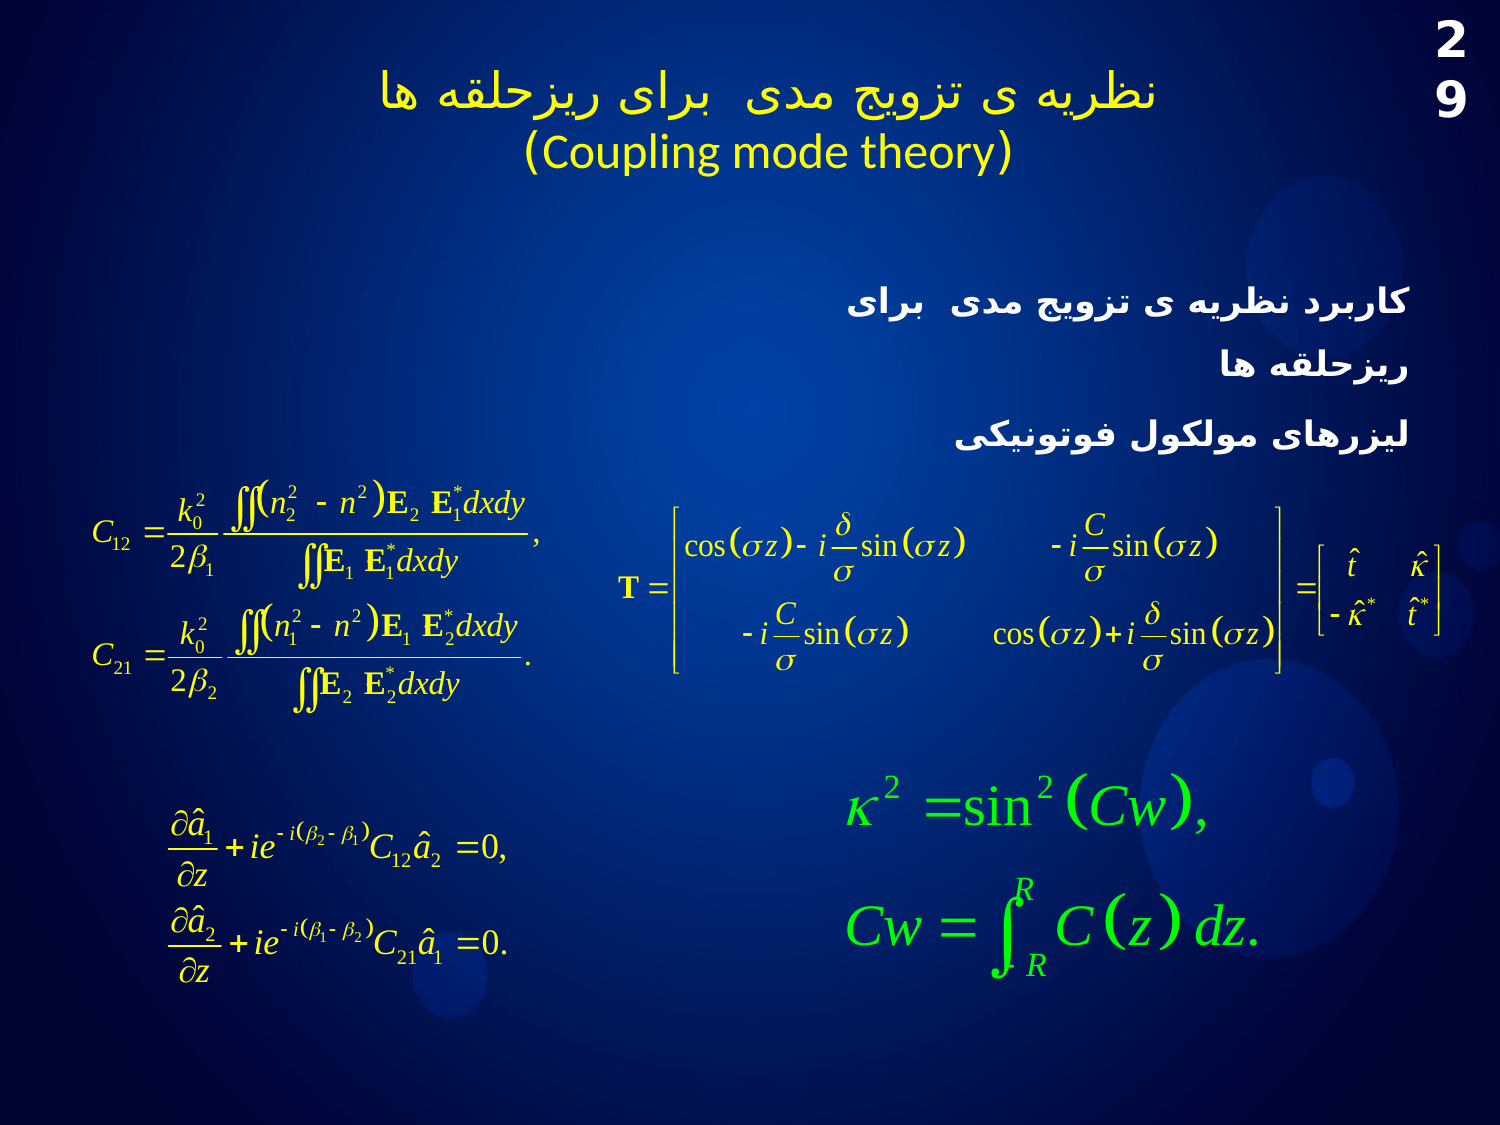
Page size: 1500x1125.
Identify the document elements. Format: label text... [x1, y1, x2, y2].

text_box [837, 762, 1269, 988]
picture [0, 0, 1500, 1125]
text_box 29 [1403, 0, 1500, 135]
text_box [87, 474, 547, 717]
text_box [162, 799, 513, 992]
title نظریه ی تزویج مدی برای ریزحلقه ها (Coupling mode theory) [225, 24, 1313, 213]
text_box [613, 499, 1453, 682]
list کاربرد نظریه ی تزویج مدی برای ریزحلقه ها لیزرهای مولکول فوتونیکی [762, 249, 1425, 463]
